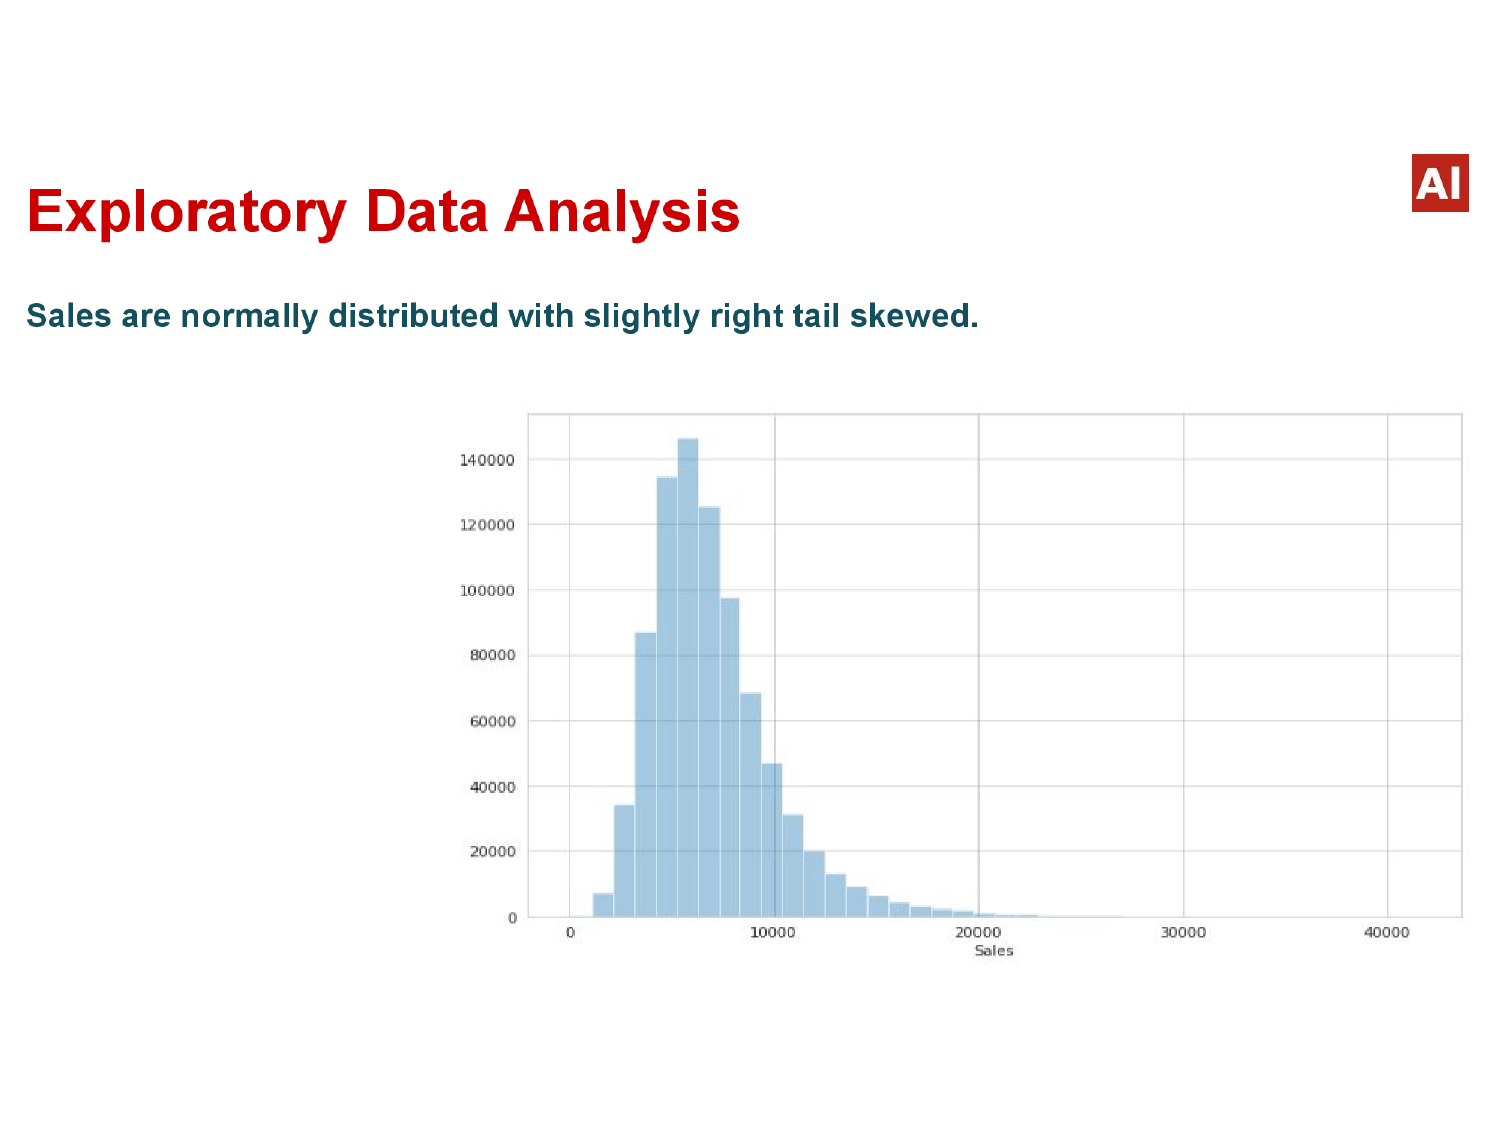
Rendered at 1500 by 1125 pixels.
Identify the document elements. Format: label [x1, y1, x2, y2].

picture [0, 141, 1500, 987]
